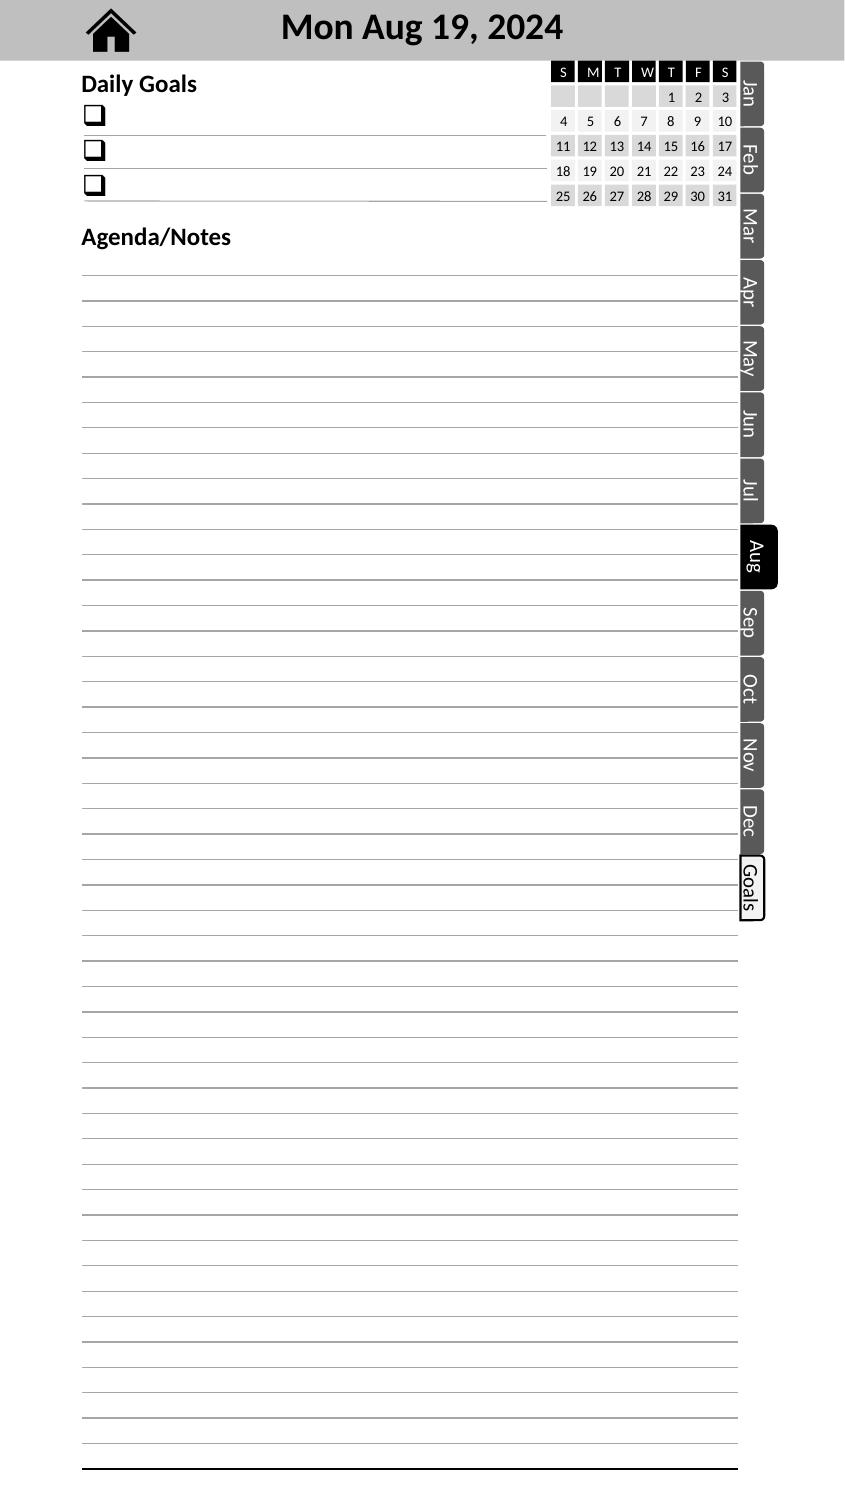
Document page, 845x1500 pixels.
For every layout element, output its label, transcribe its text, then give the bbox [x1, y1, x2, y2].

picture [82, 1, 140, 59]
list Mon Aug 19, 2024 [190, 0, 655, 61]
